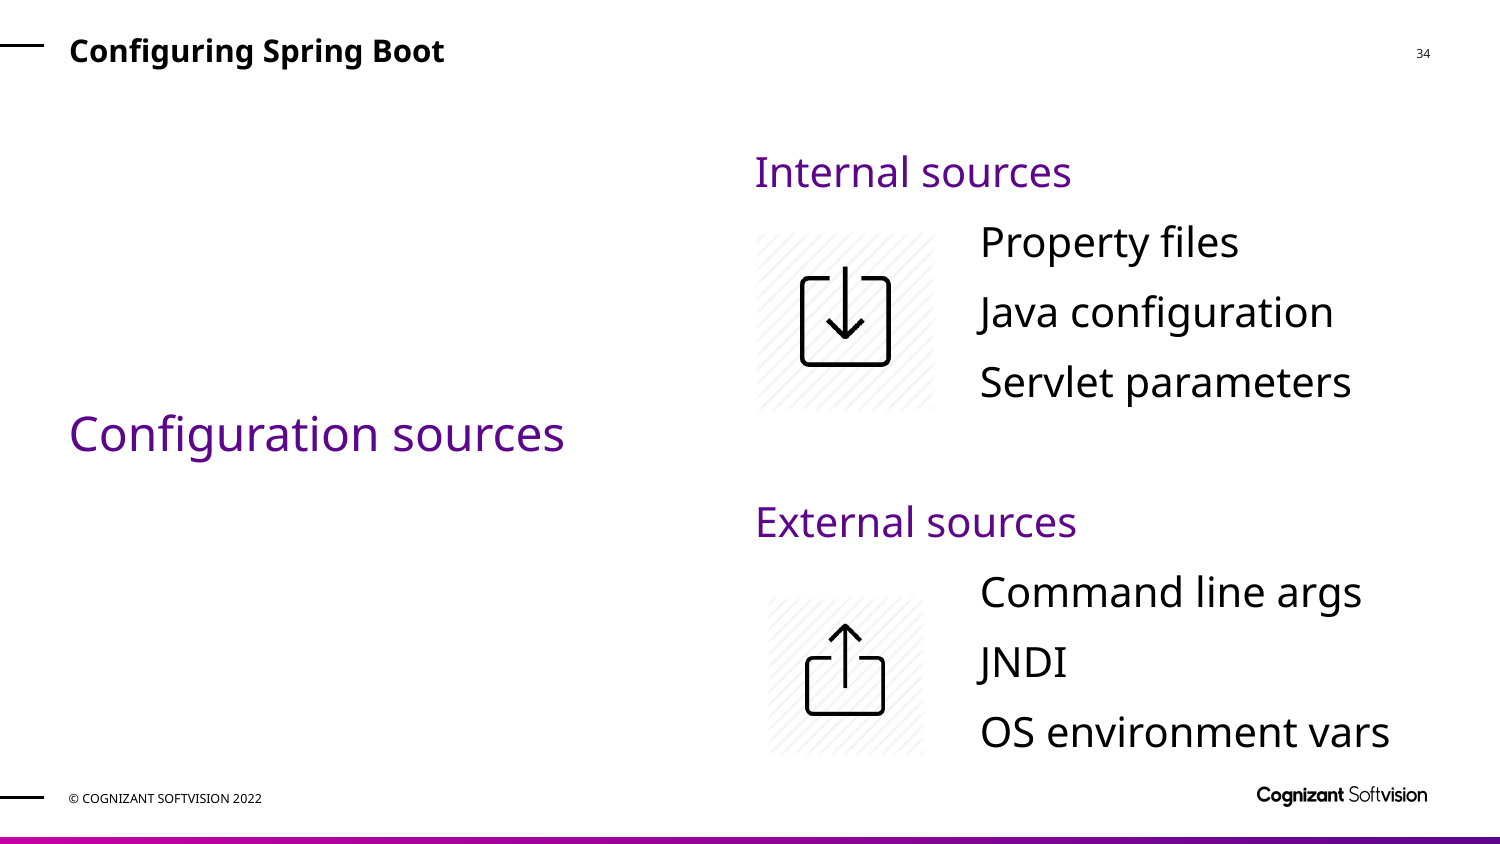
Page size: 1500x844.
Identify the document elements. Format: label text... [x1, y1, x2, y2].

picture [765, 595, 926, 756]
picture [754, 230, 936, 412]
list Configuration sources [68, 138, 709, 756]
list Internal sources Property files Java configuration Servlet parameters External sources Command line args JNDI OS environment vars [754, 138, 1467, 756]
title Configuring Spring Boot [69, 28, 1272, 73]
picture [1257, 786, 1427, 807]
